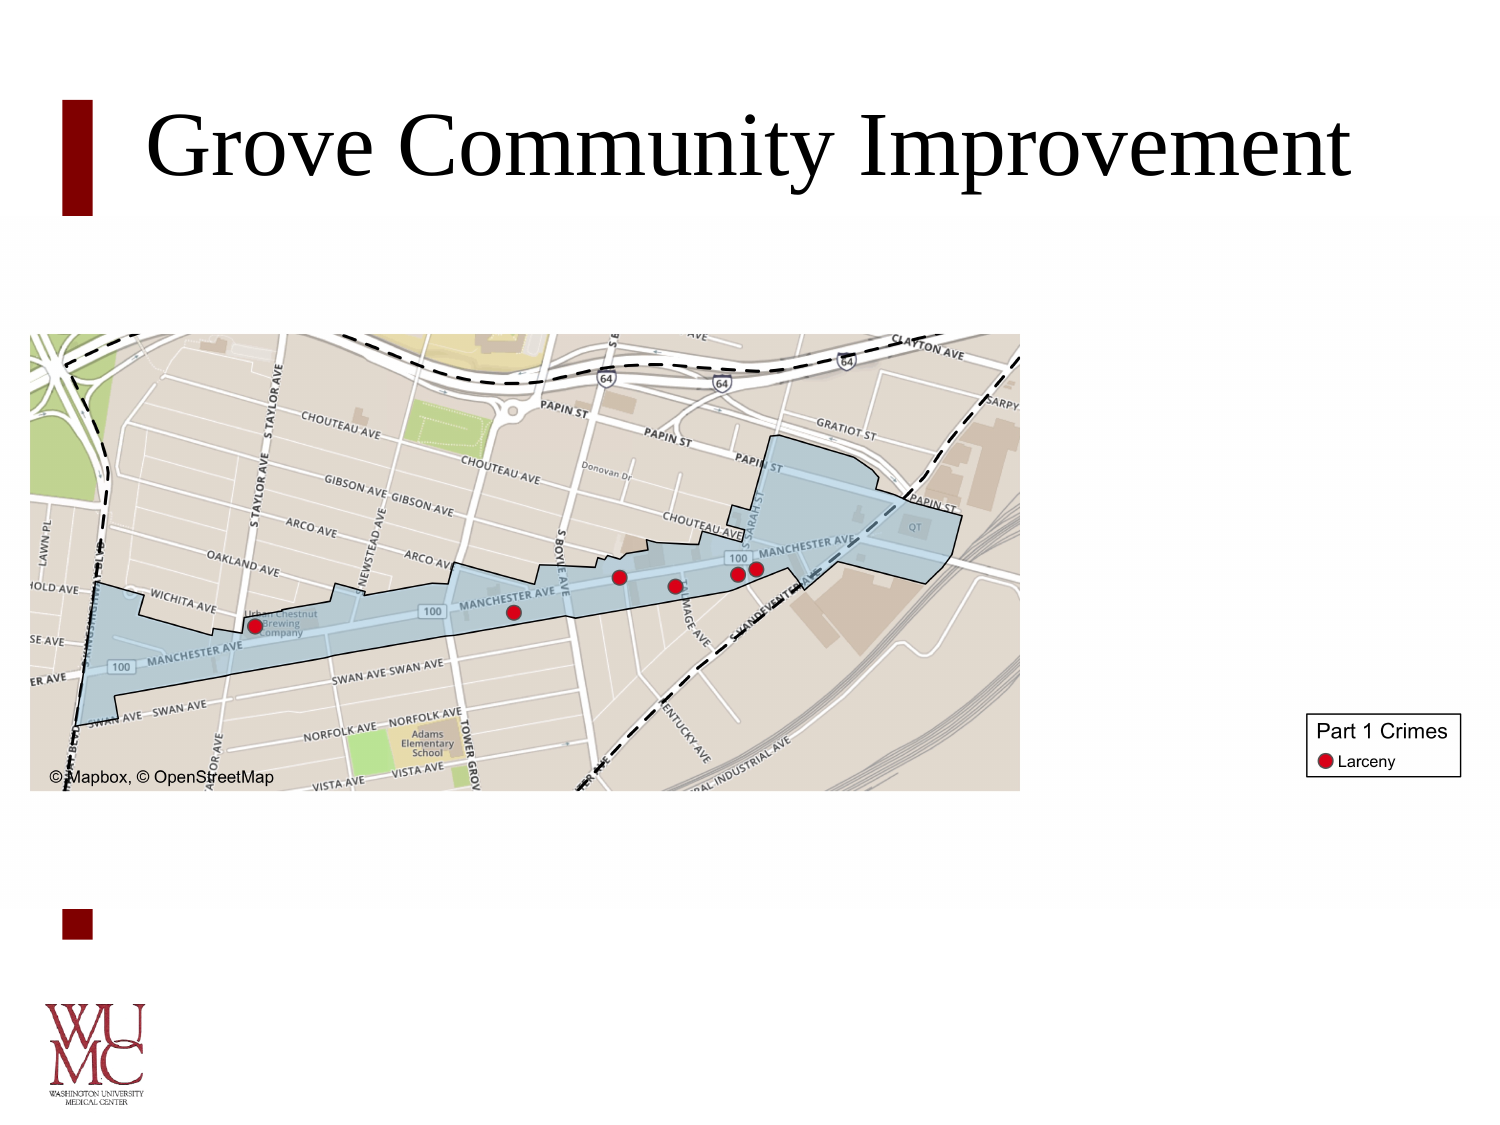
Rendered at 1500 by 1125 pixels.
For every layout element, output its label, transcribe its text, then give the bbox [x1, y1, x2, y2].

title Grove Community Improvement District: Total Crime Map [112, 99, 1388, 215]
picture [0, 216, 1500, 909]
picture [41, 996, 156, 1113]
